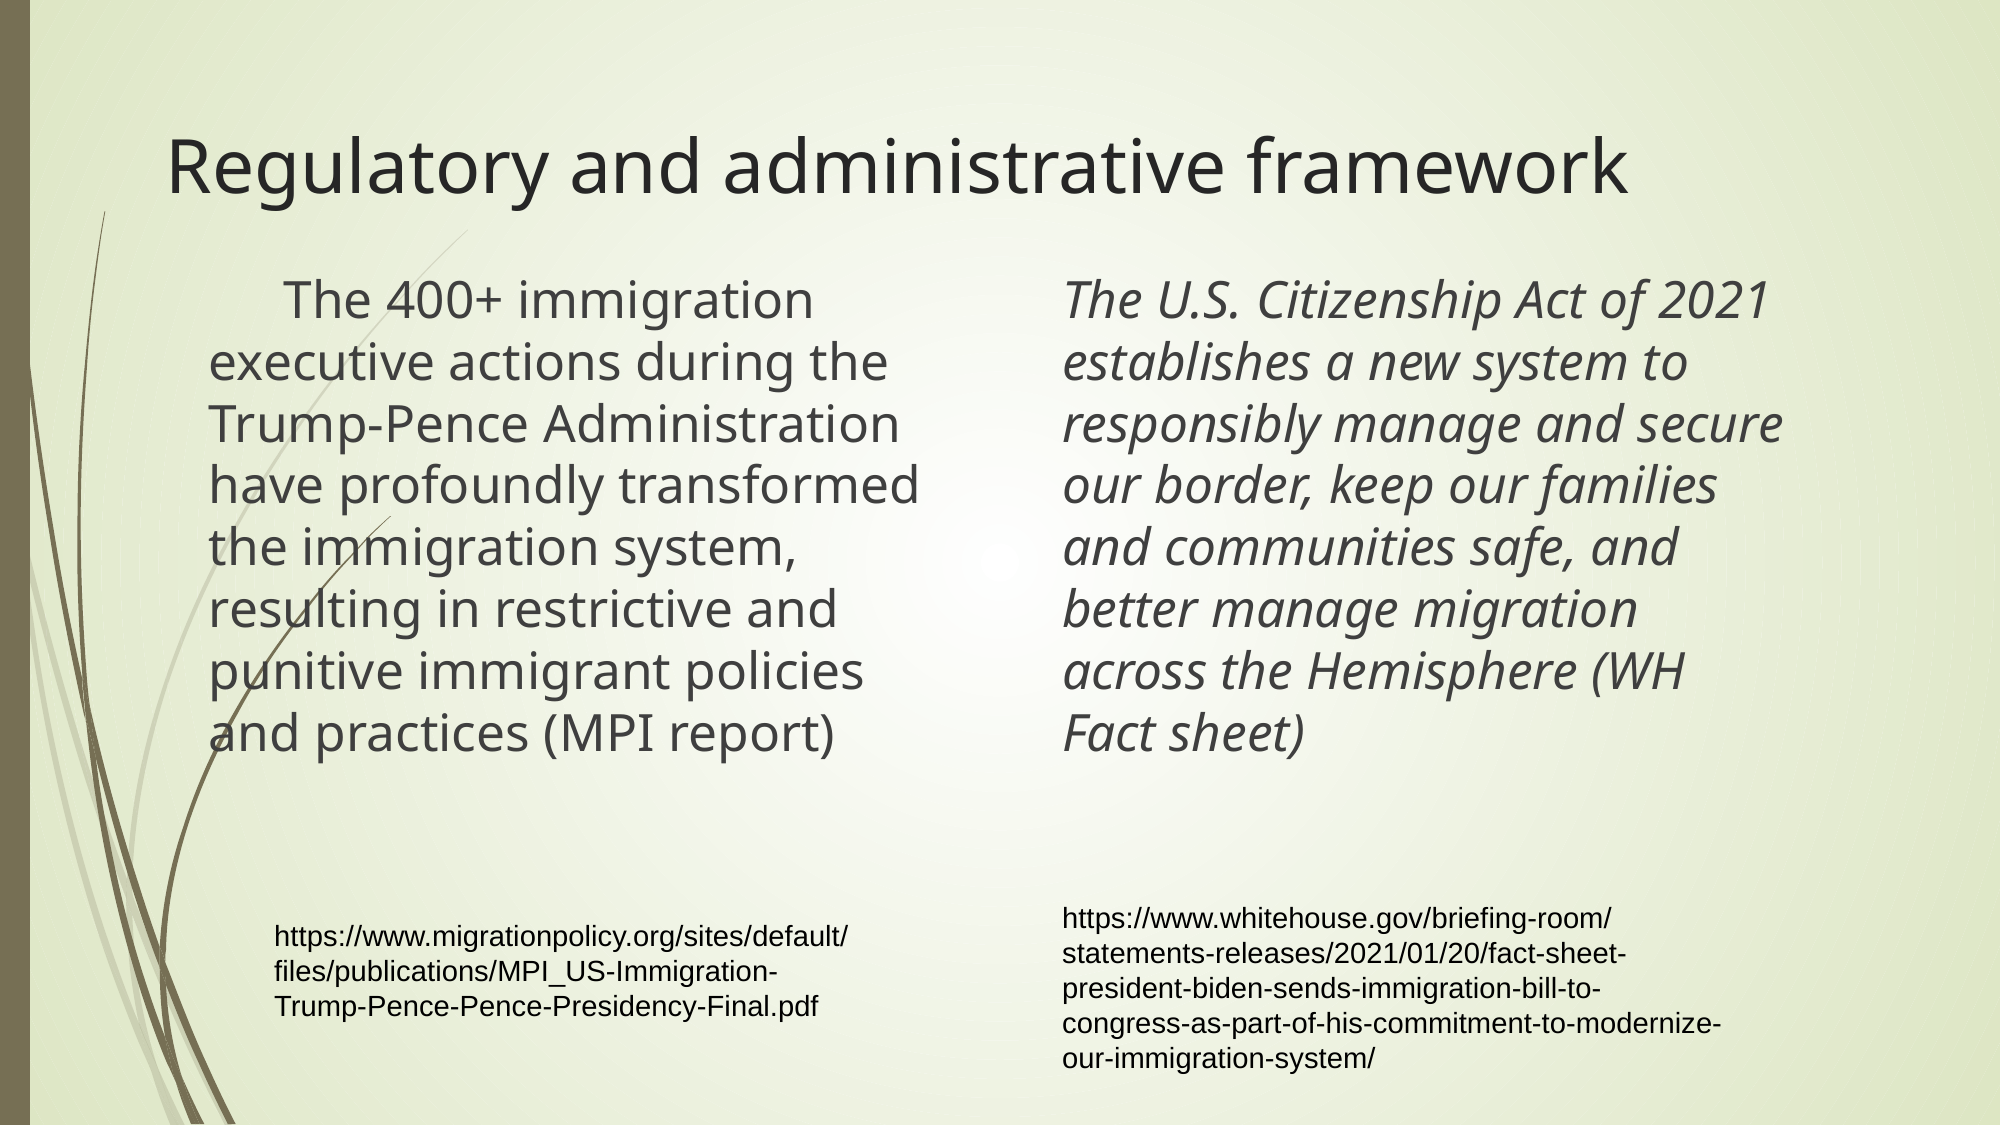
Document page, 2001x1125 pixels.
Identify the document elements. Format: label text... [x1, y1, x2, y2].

text_box https://www.whitehouse.gov/briefing-room/statements-releases/2021/01/20/fact-sheet-president-biden-sends-immigration-bill-to-congress-as-part-of-his-commitment-to-modernize-our-immigration-system/ [1047, 884, 1744, 1090]
text_box The U.S. Citizenship Act of 2021 establishes a new system to responsibly manage and secure our border, keep our families and communities safe, and better manage migration across the Hemisphere (WH Fact sheet) [1047, 252, 1801, 849]
title Regulatory and administrative framework [150, 103, 1918, 230]
list The 400+ immigration executive actions during the Trump-Pence Administration have profoundly transformed the immigration system, resulting in restrictive and punitive immigrant policies and practices (MPI report) [194, 252, 971, 849]
text_box https://www.migrationpolicy.org/sites/default/files/publications/MPI_US-Immigration-Trump-Pence-Pence-Presidency-Final.pdf [259, 902, 878, 1038]
